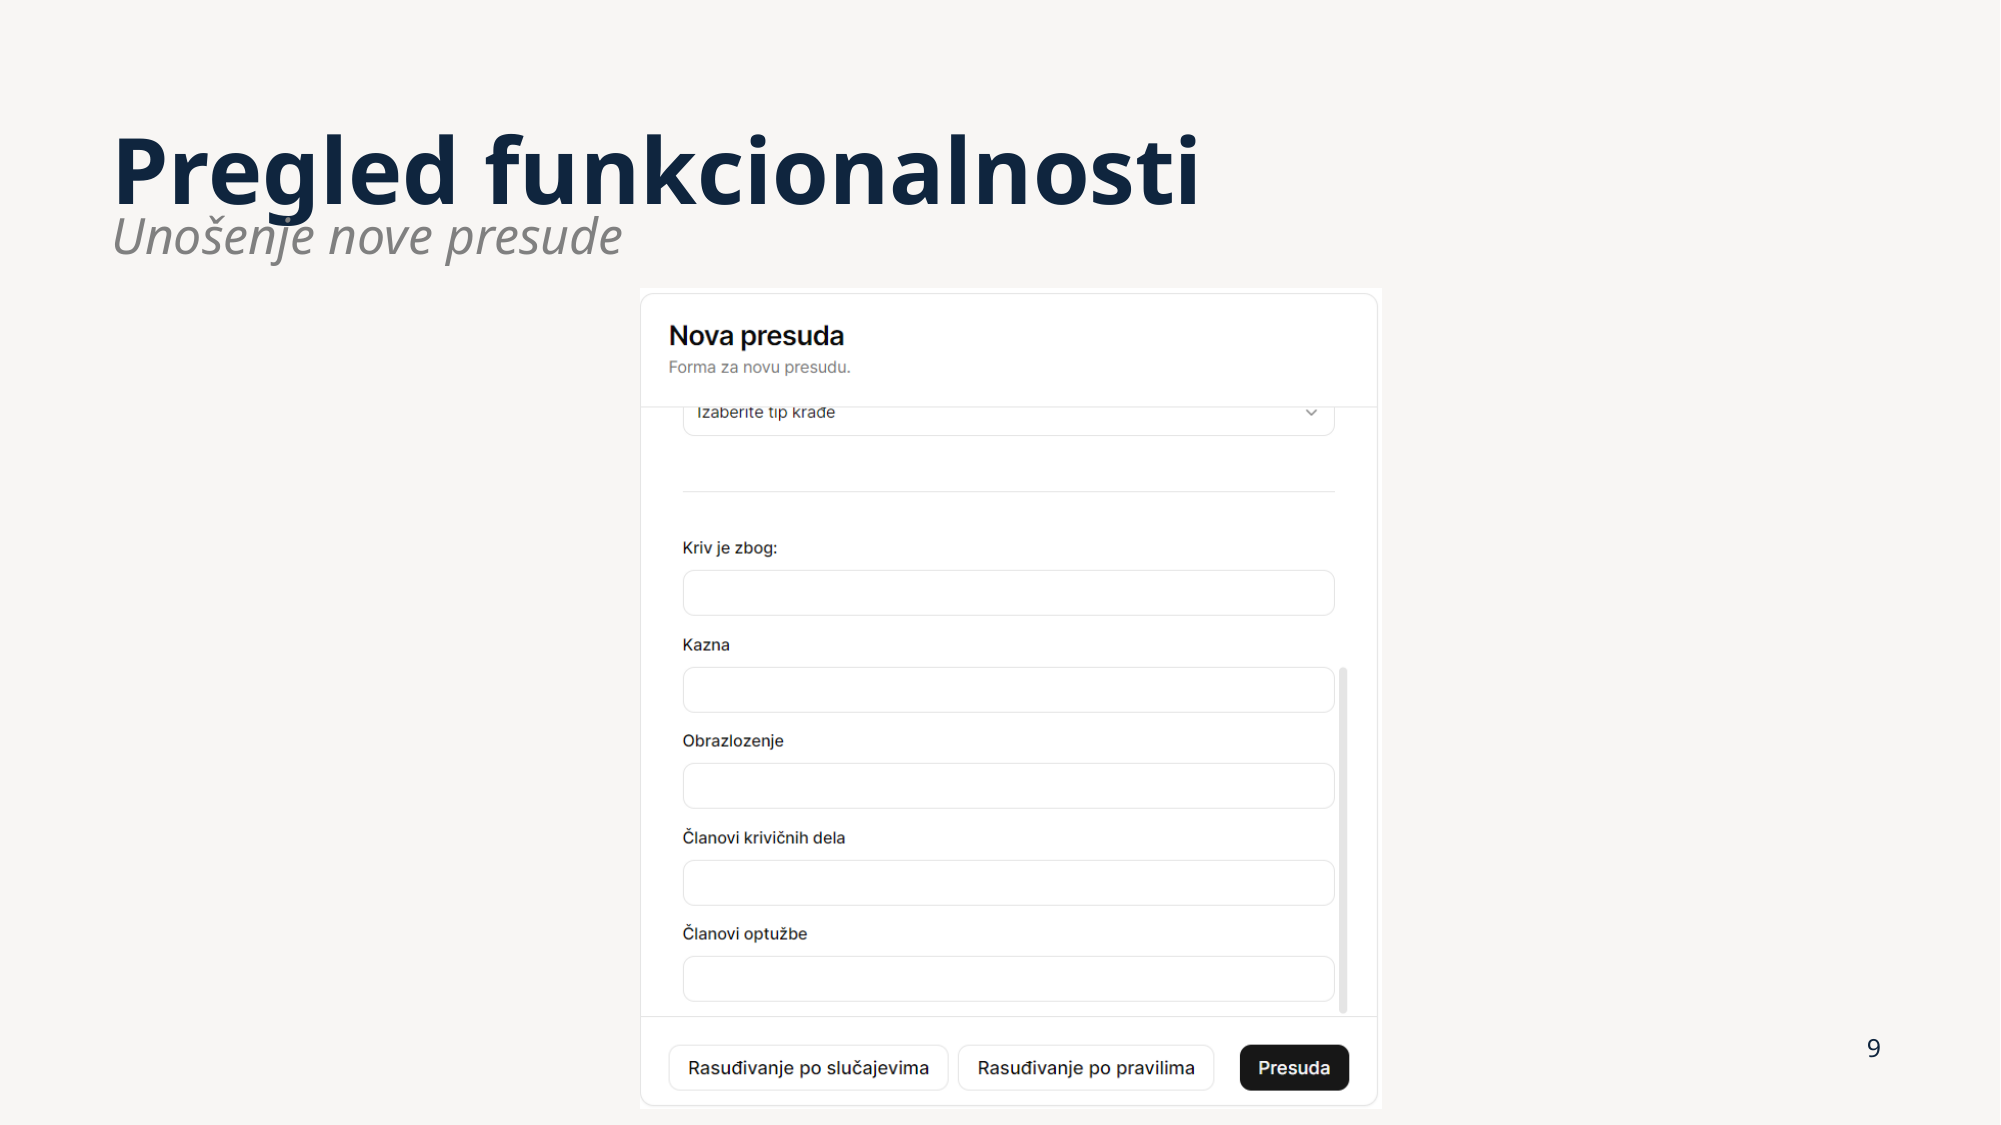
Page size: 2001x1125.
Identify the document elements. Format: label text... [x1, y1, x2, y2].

picture [640, 288, 1382, 1110]
text_box Unošenje nove presude [96, 146, 1822, 330]
title Pregled funkcionalnosti [96, 83, 1822, 146]
slide_number <number> [1836, 1020, 1912, 1080]
